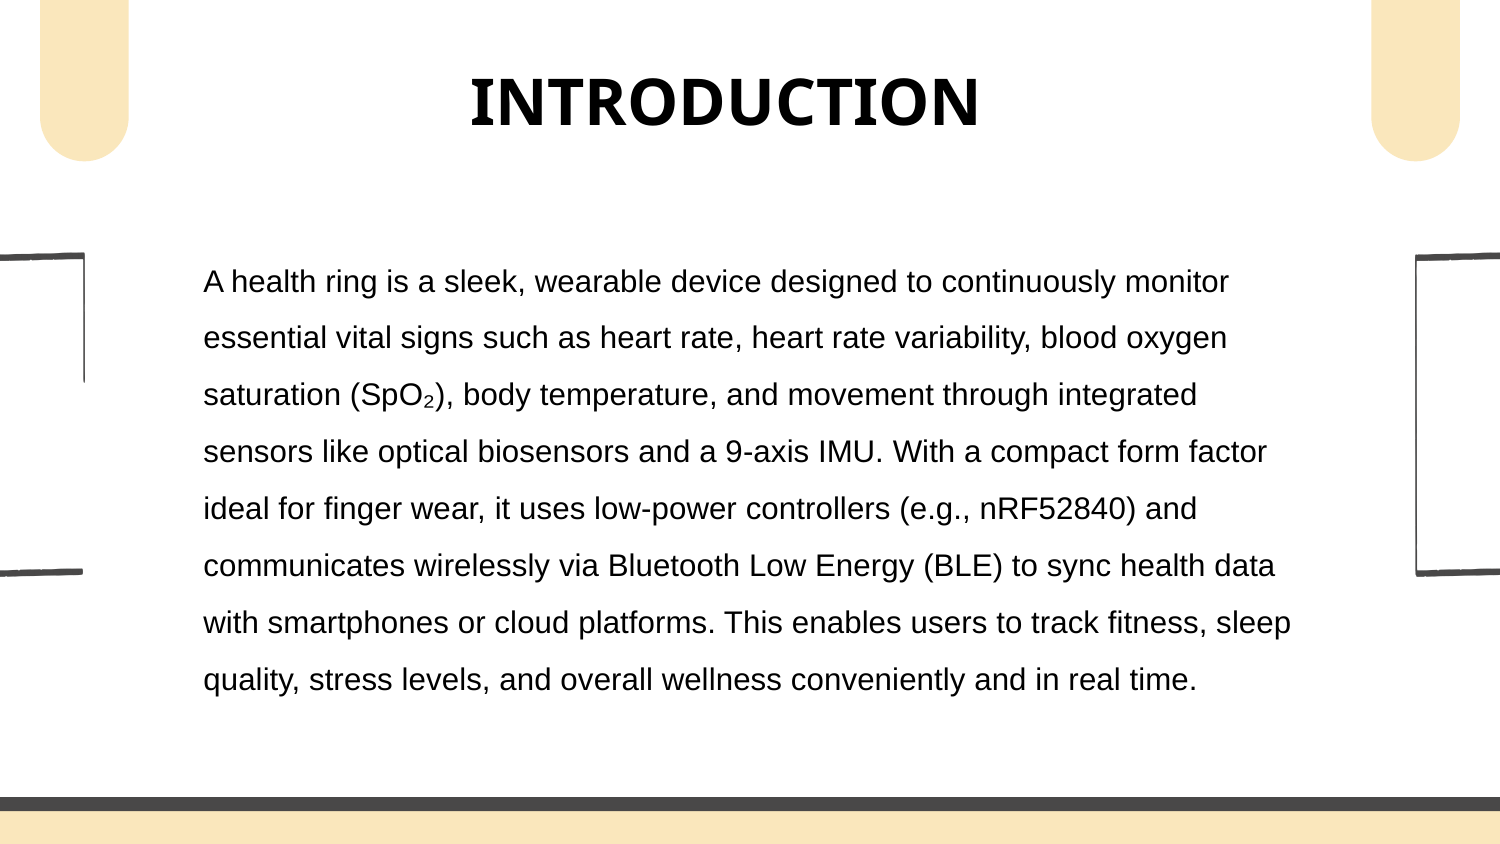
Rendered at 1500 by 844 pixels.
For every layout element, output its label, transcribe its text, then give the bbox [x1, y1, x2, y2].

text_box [0, 791, 1500, 844]
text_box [1371, 0, 1461, 162]
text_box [39, 0, 129, 162]
text_box [0, 252, 85, 577]
text_box A health ring is a sleek, wearable device designed to continuously monitor essential vital signs such as heart rate, heart rate variability, blood oxygen saturation (SpO₂), body temperature, and movement through integrated sensors like optical biosensors and a 9-axis IMU. With a compact form factor ideal for finger wear, it uses low-power controllers (e.g., nRF52840) and communicates wirelessly via Bluetooth Low Energy (BLE) to sync health data with smartphones or cloud platforms. This enables users to track fitness, sleep quality, stress levels, and overall wellness conveniently and in real time. [203, 241, 1297, 754]
text_box [1415, 252, 1500, 577]
text_box INTRODUCTION [375, 29, 1077, 139]
